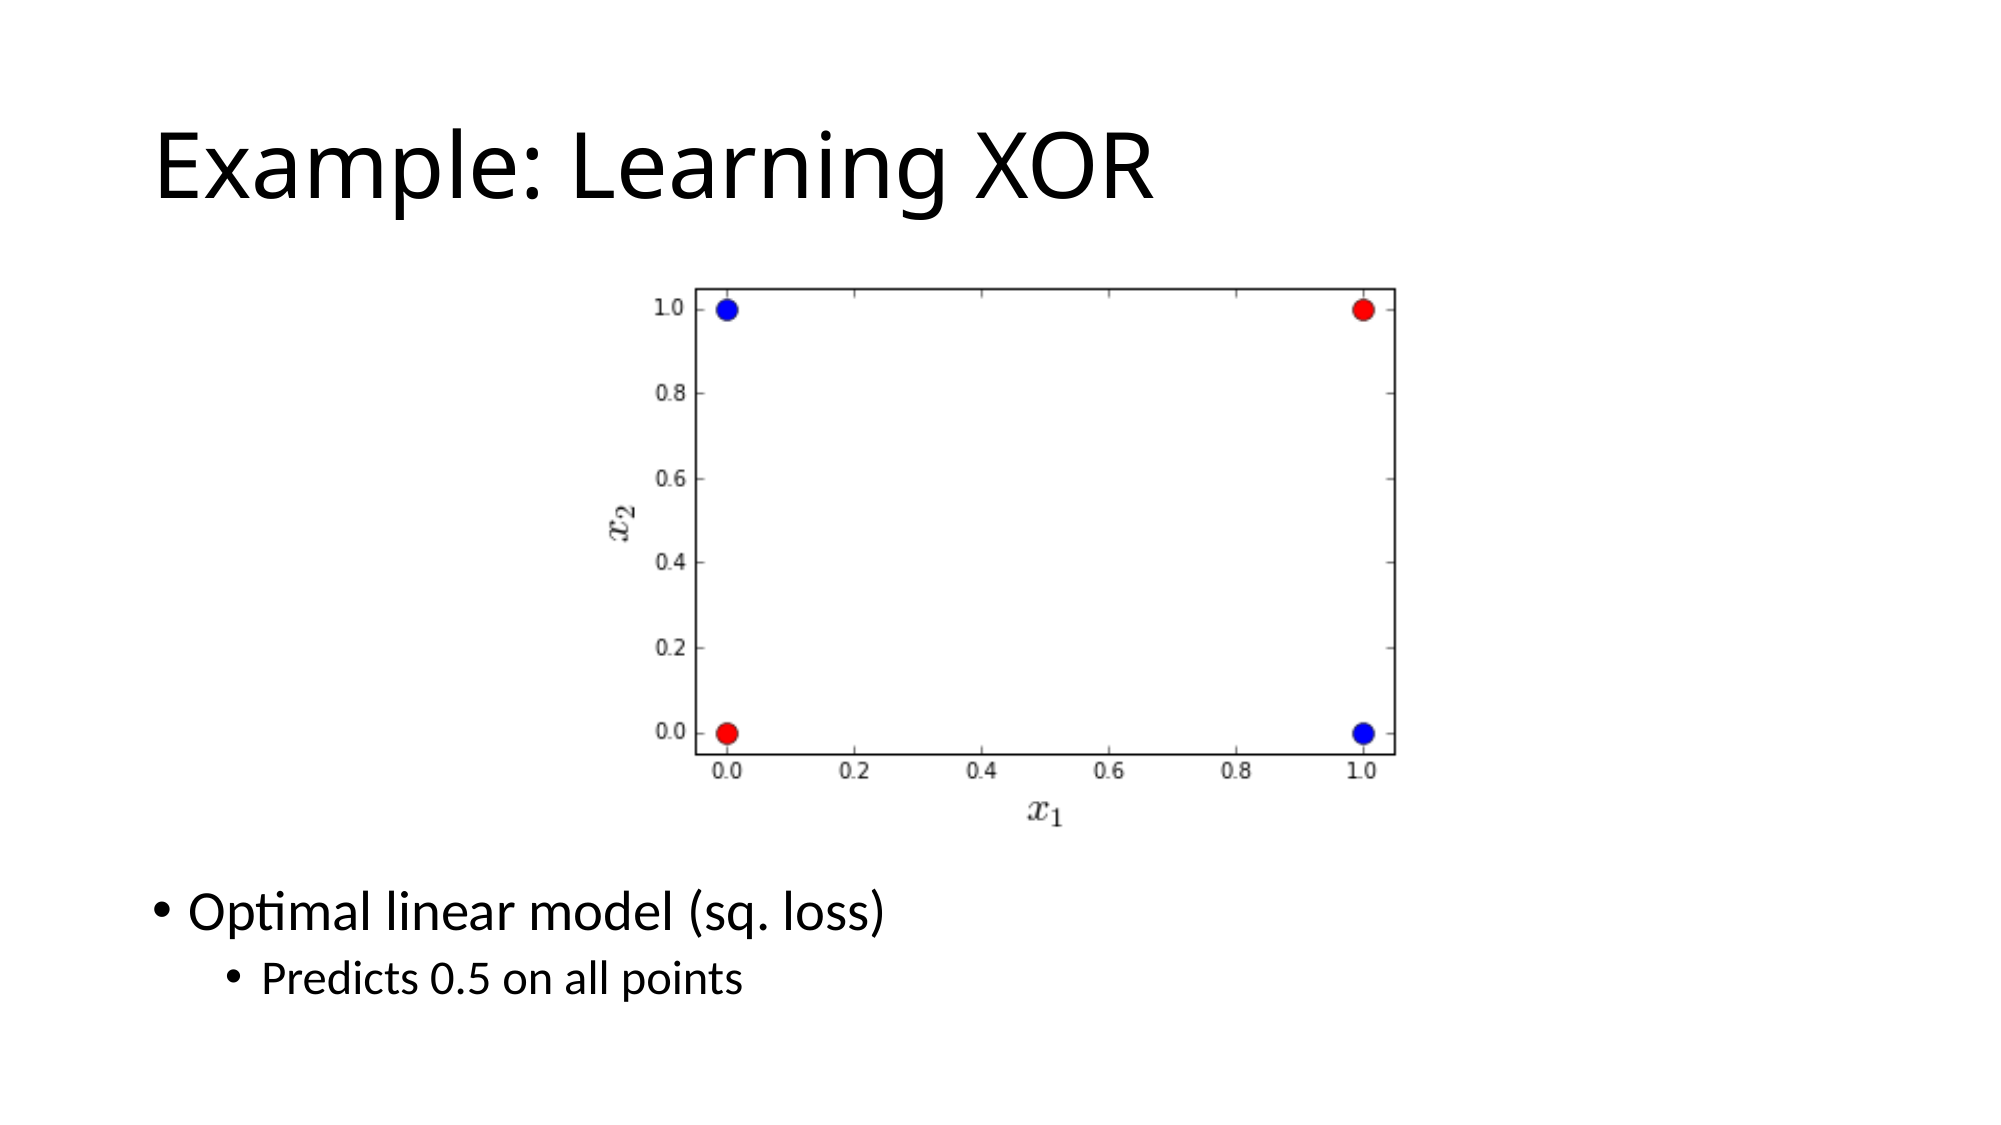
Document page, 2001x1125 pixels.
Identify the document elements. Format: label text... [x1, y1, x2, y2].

picture [589, 274, 1409, 848]
title Example: Learning XOR [137, 59, 1863, 278]
list Optimal linear model (sq. loss) Predicts 0.5 on all points [137, 299, 1863, 1014]
